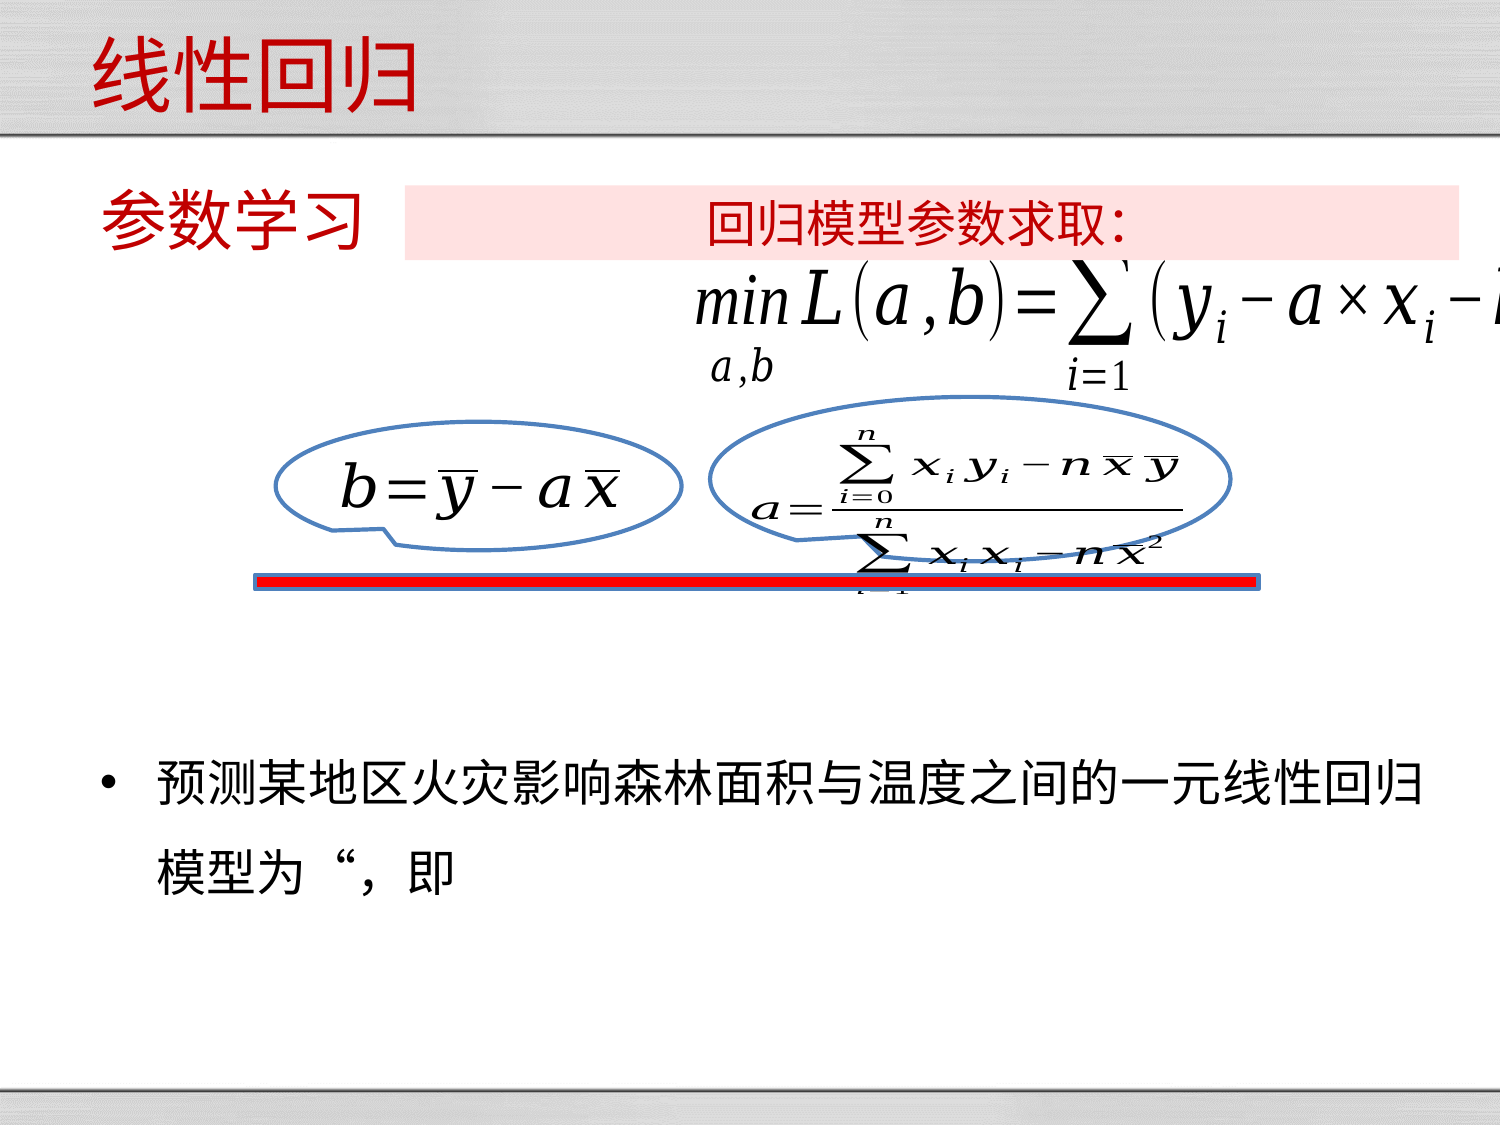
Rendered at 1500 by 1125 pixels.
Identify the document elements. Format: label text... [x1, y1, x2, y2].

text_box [709, 396, 1231, 598]
title 参数学习 [85, 161, 489, 270]
text_box [1236, 573, 1261, 591]
picture [0, 0, 1500, 1125]
text_box [253, 573, 704, 591]
text_box 线性回归 [74, 17, 1437, 125]
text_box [275, 421, 682, 551]
